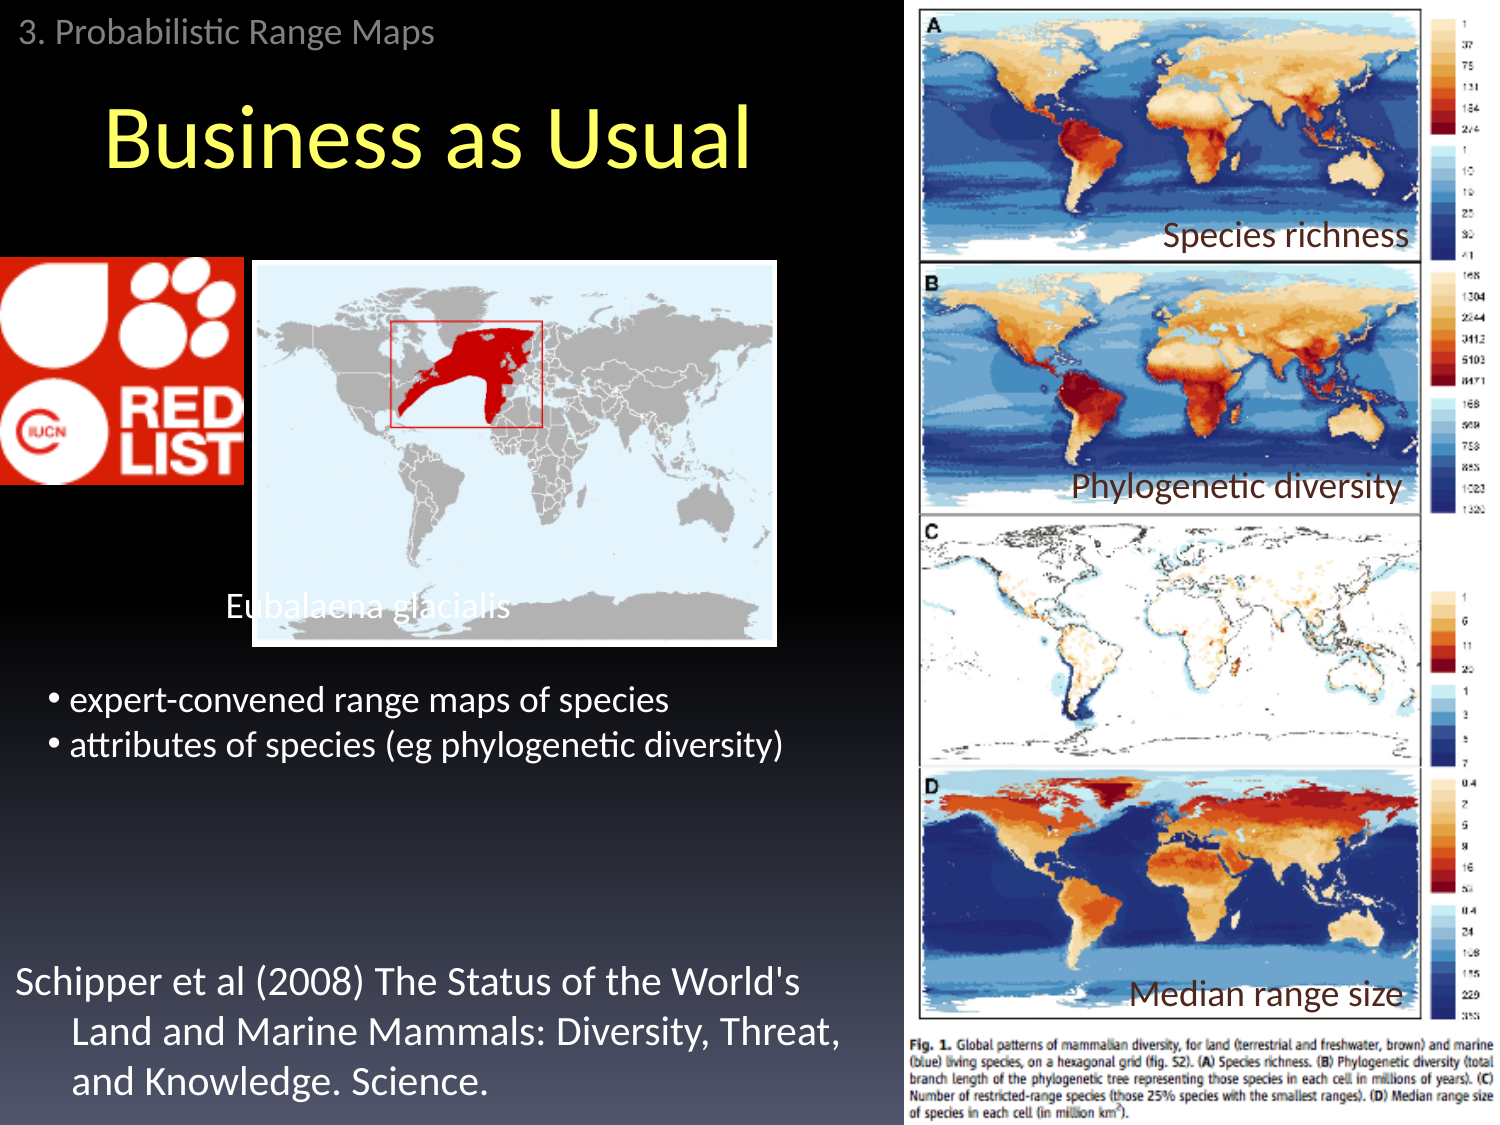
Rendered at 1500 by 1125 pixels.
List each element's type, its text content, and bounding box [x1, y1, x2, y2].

text_box expert-convened range maps of species attributes of species (eg phylogenetic diversity) [32, 667, 891, 773]
text_box Eubalaena glacialis [210, 573, 246, 634]
picture [904, 0, 1500, 1125]
picture [251, 260, 777, 647]
title Business as Usual [38, 17, 821, 247]
list Schipper et al (2008) The Status of the World's Land and Marine Mammals: Diversity, Threat, and Knowledge. Science. [0, 946, 899, 1125]
picture [0, 257, 244, 485]
text_box 3. Probabilistic Range Maps [3, 0, 451, 60]
